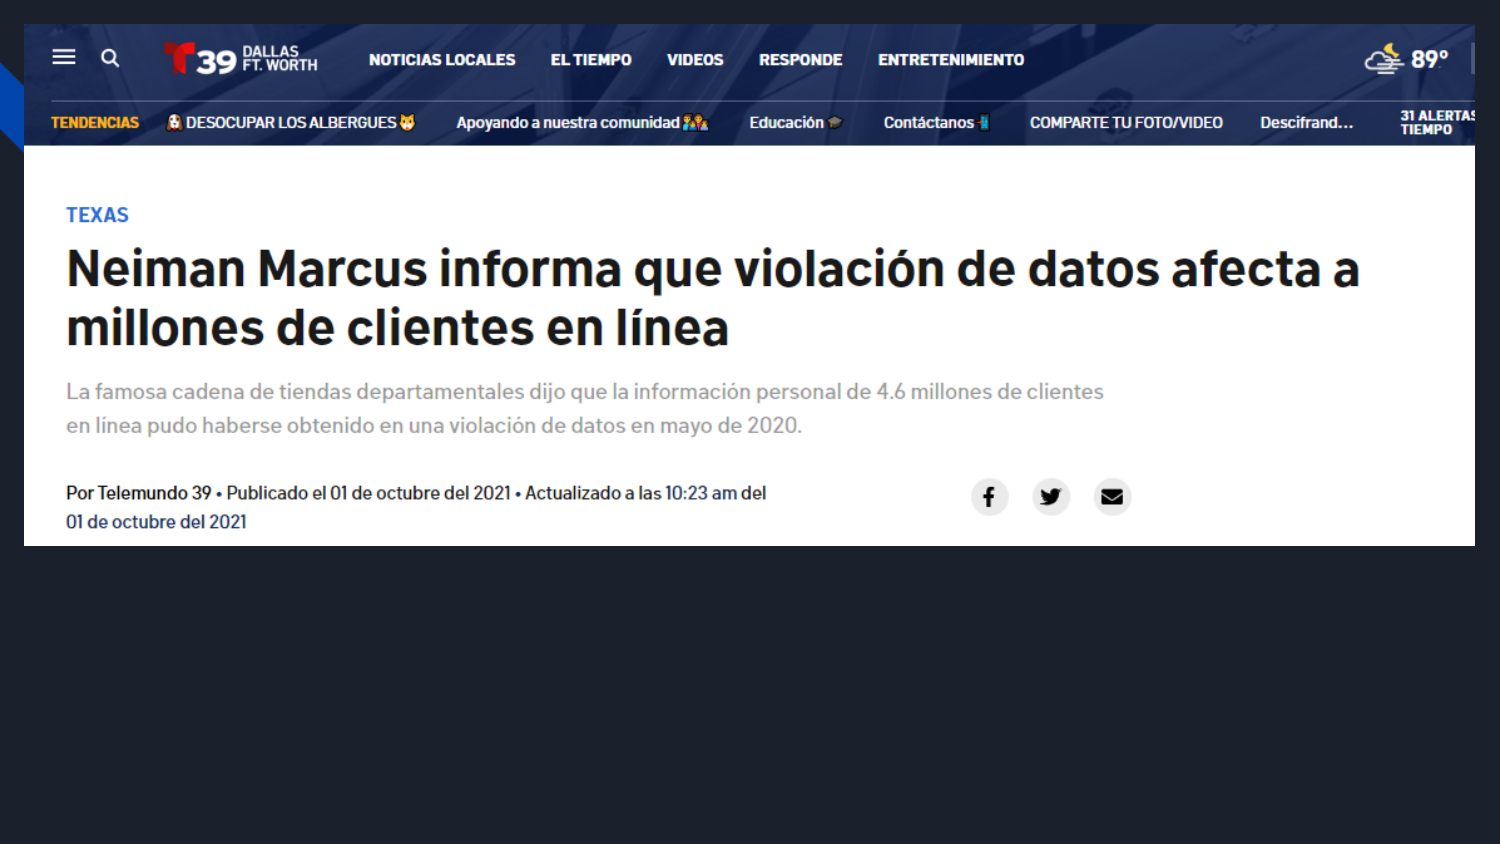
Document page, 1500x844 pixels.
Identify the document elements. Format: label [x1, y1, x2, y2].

picture [24, 24, 1476, 547]
